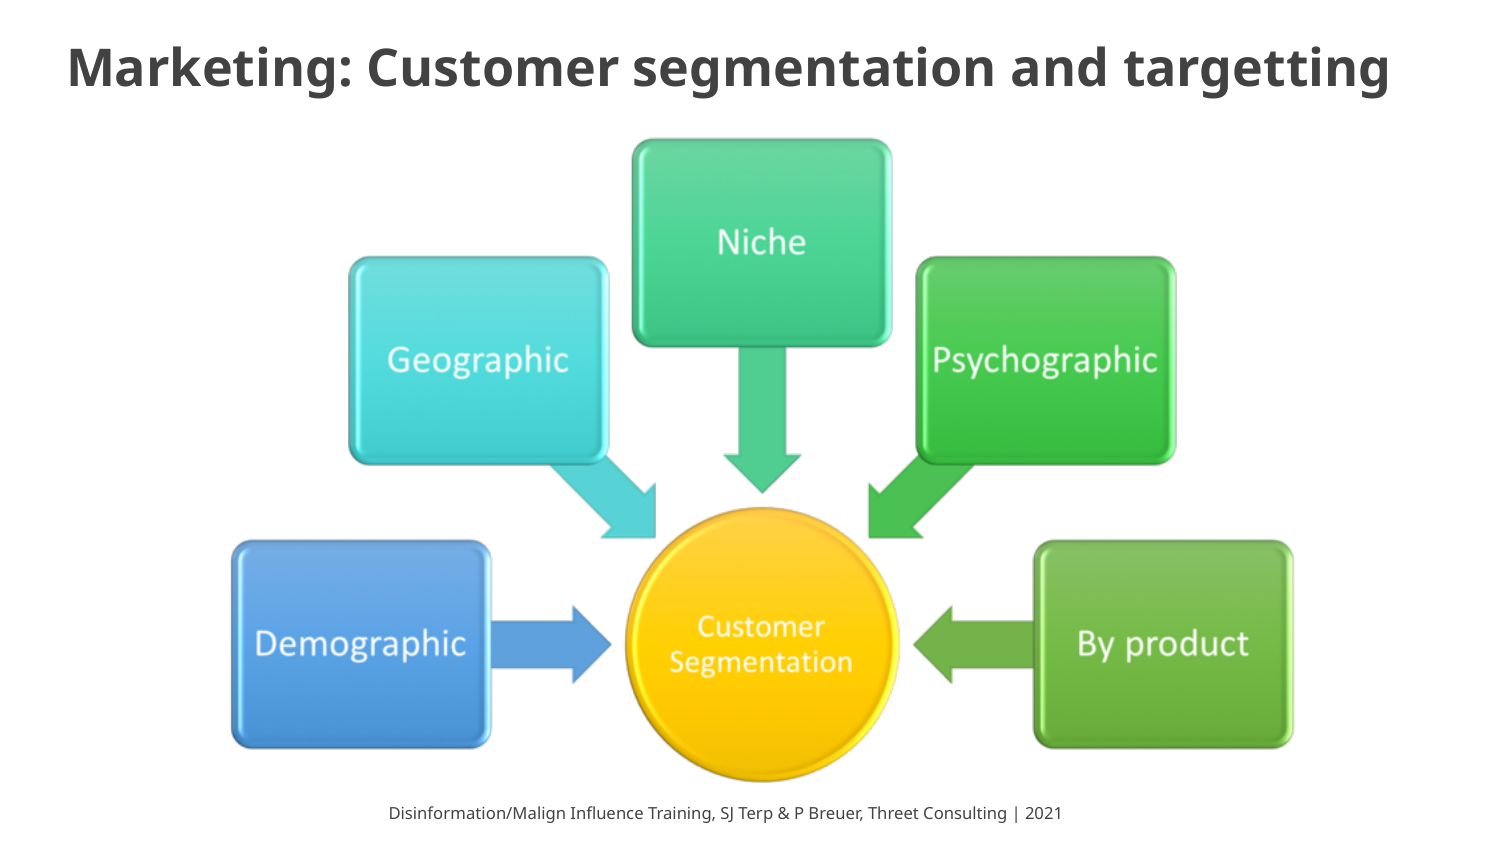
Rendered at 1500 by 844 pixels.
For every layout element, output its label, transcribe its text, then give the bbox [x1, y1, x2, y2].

picture [230, 134, 1295, 787]
title Marketing: Customer segmentation and targetting [51, 19, 1449, 114]
